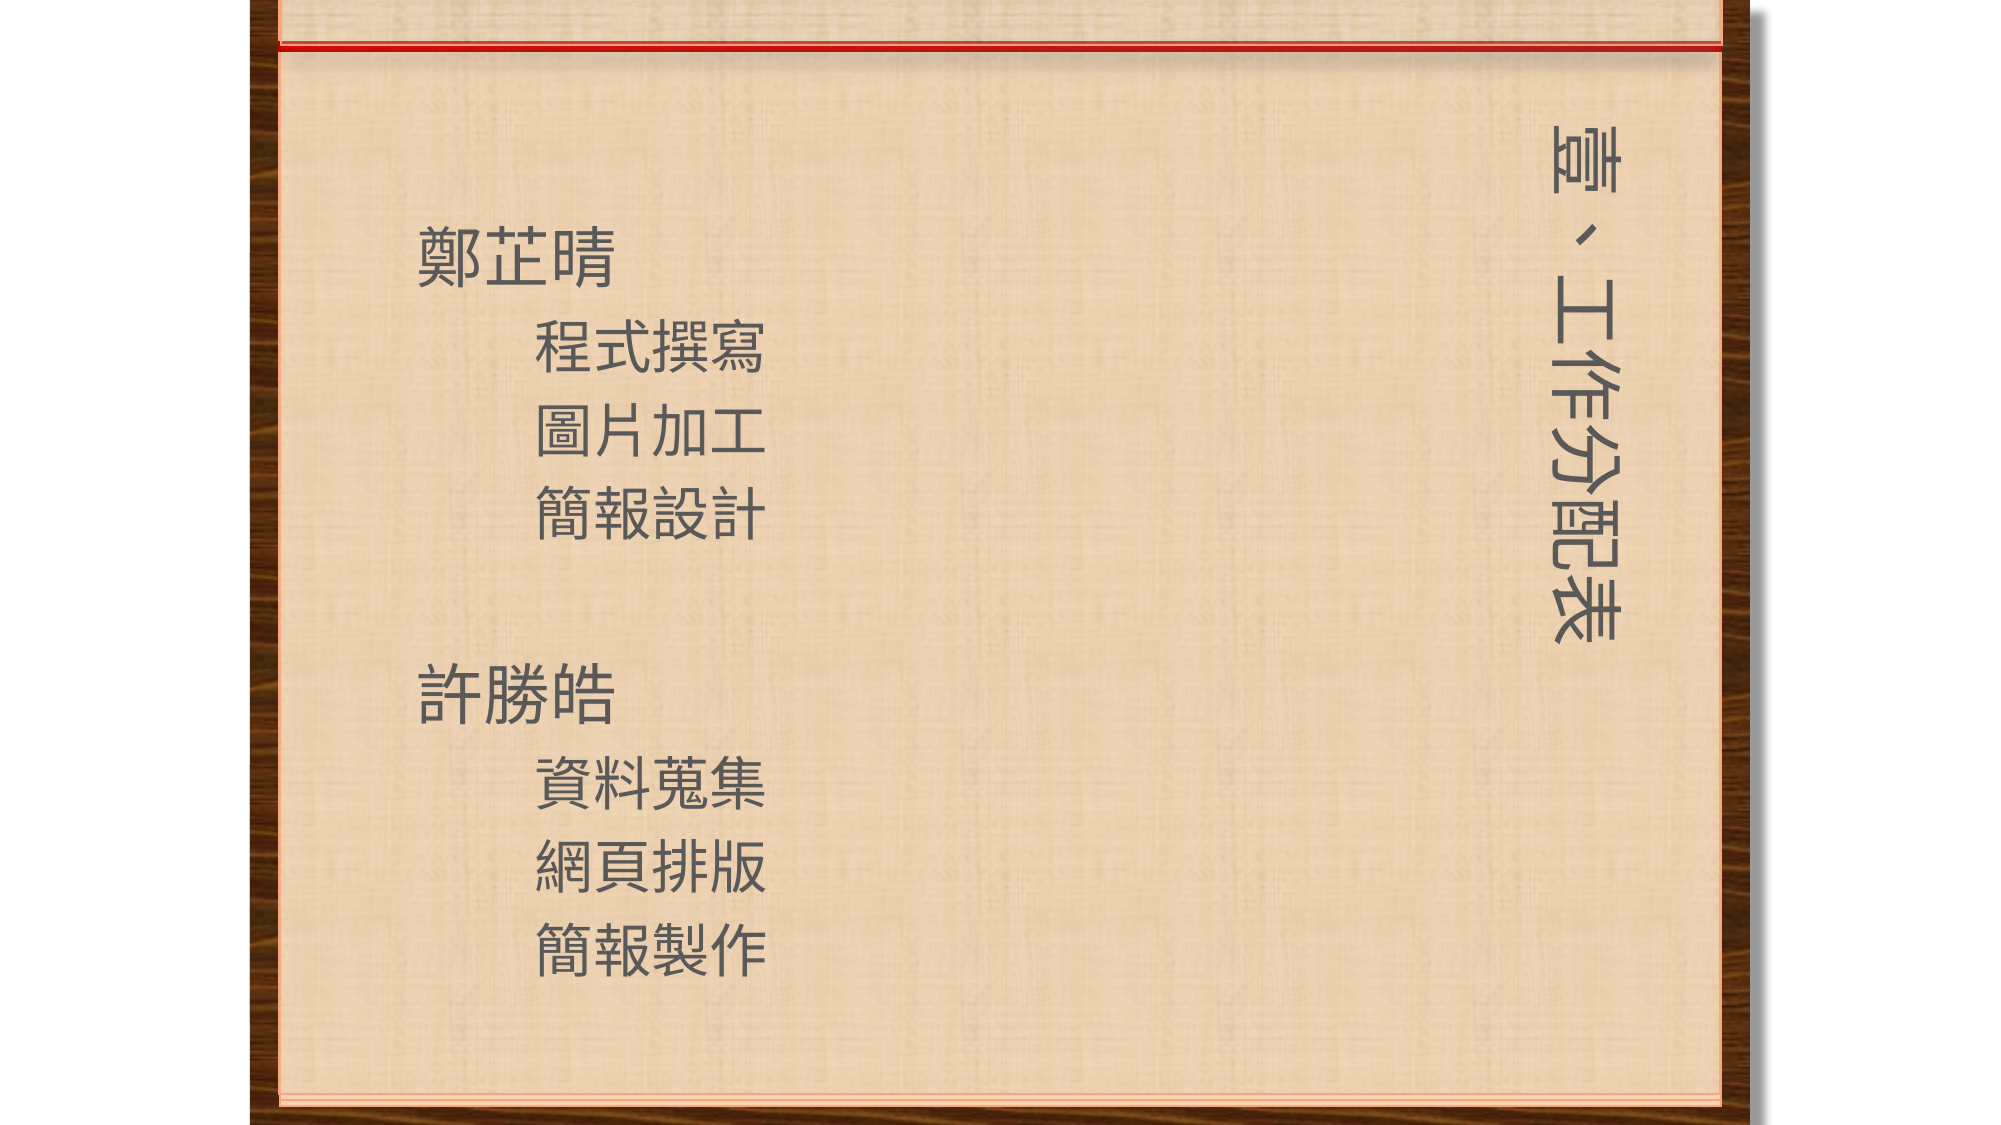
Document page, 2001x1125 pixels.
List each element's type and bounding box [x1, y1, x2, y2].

text_box [249, 0, 1750, 1125]
